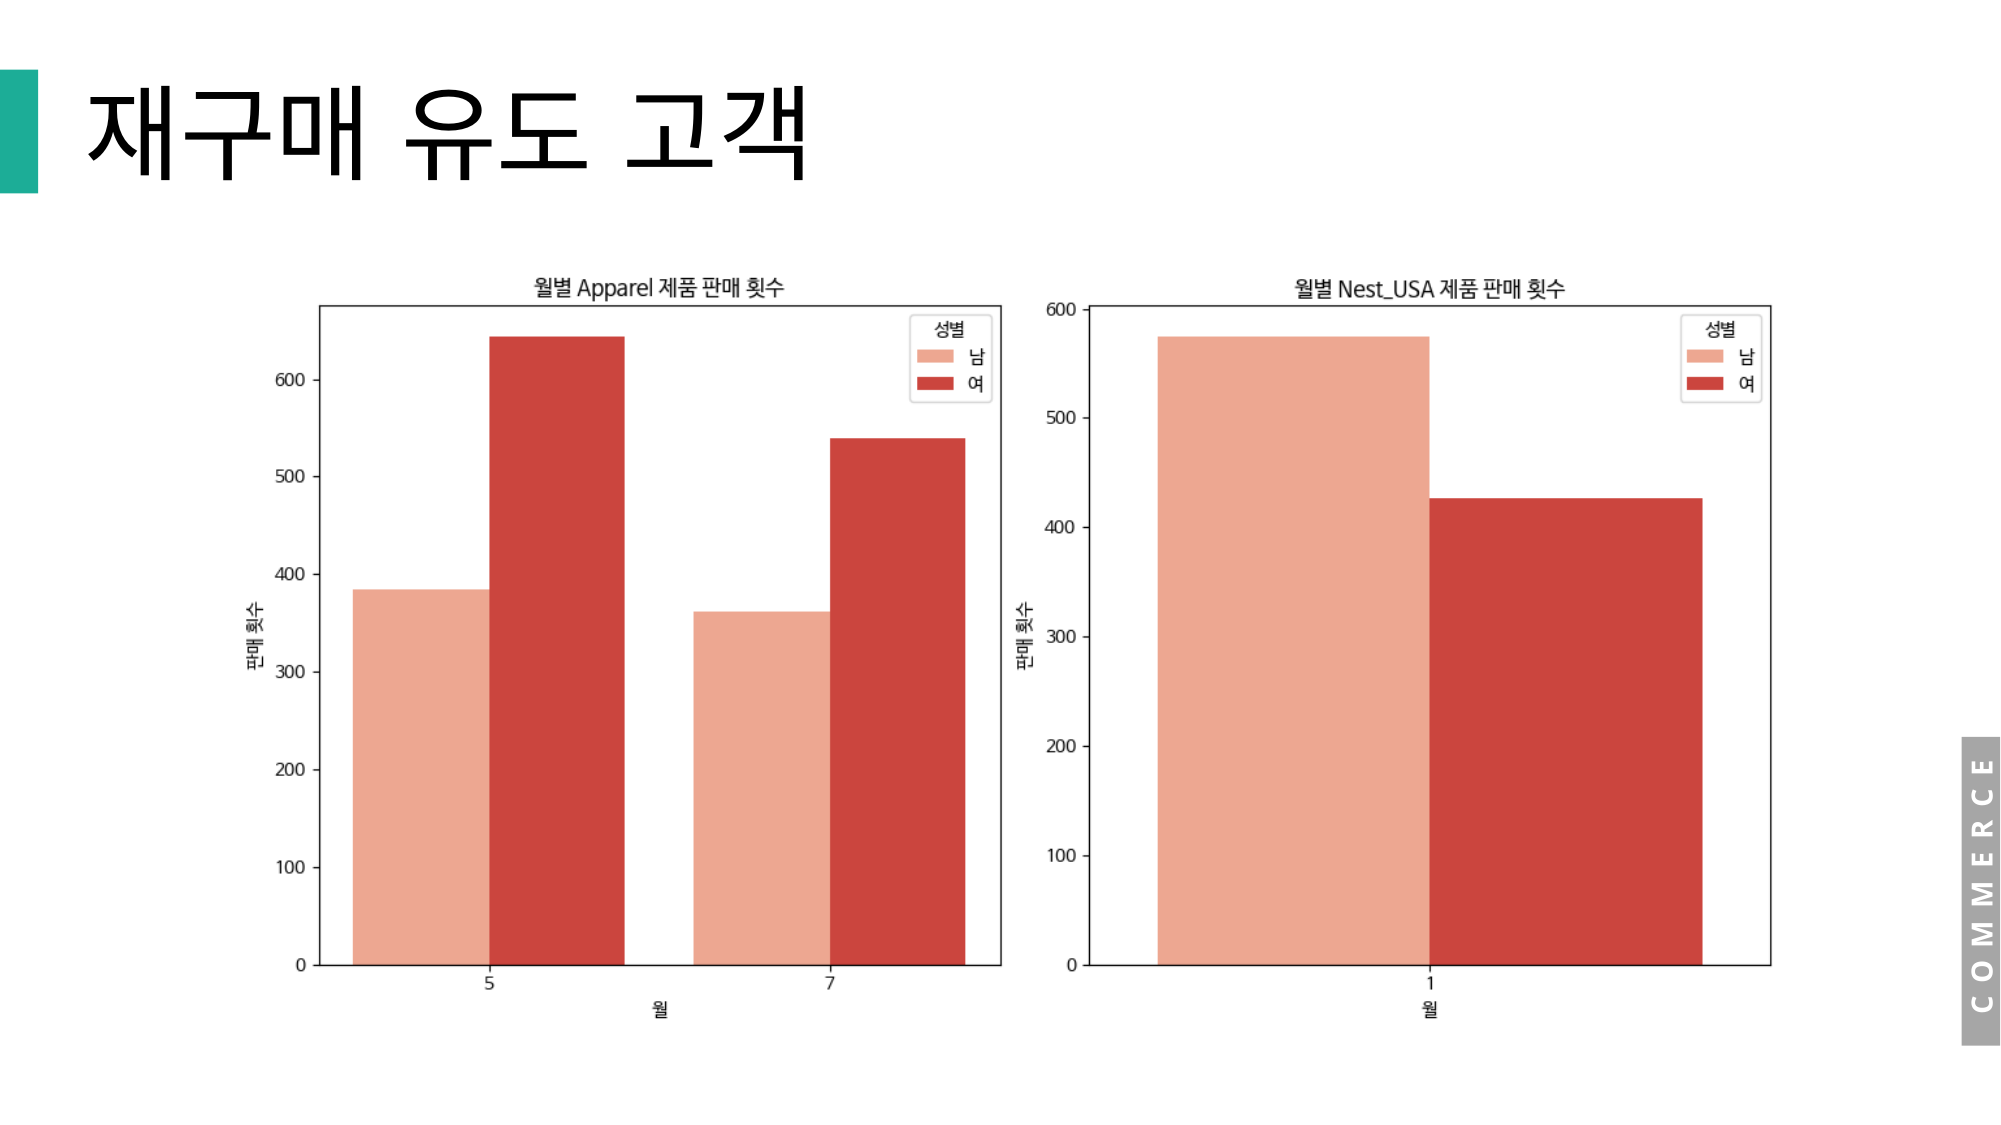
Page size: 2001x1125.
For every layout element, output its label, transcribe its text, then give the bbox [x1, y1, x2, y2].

picture [236, 265, 1782, 1034]
text_box 재구매 유도 고객 [69, 61, 889, 201]
